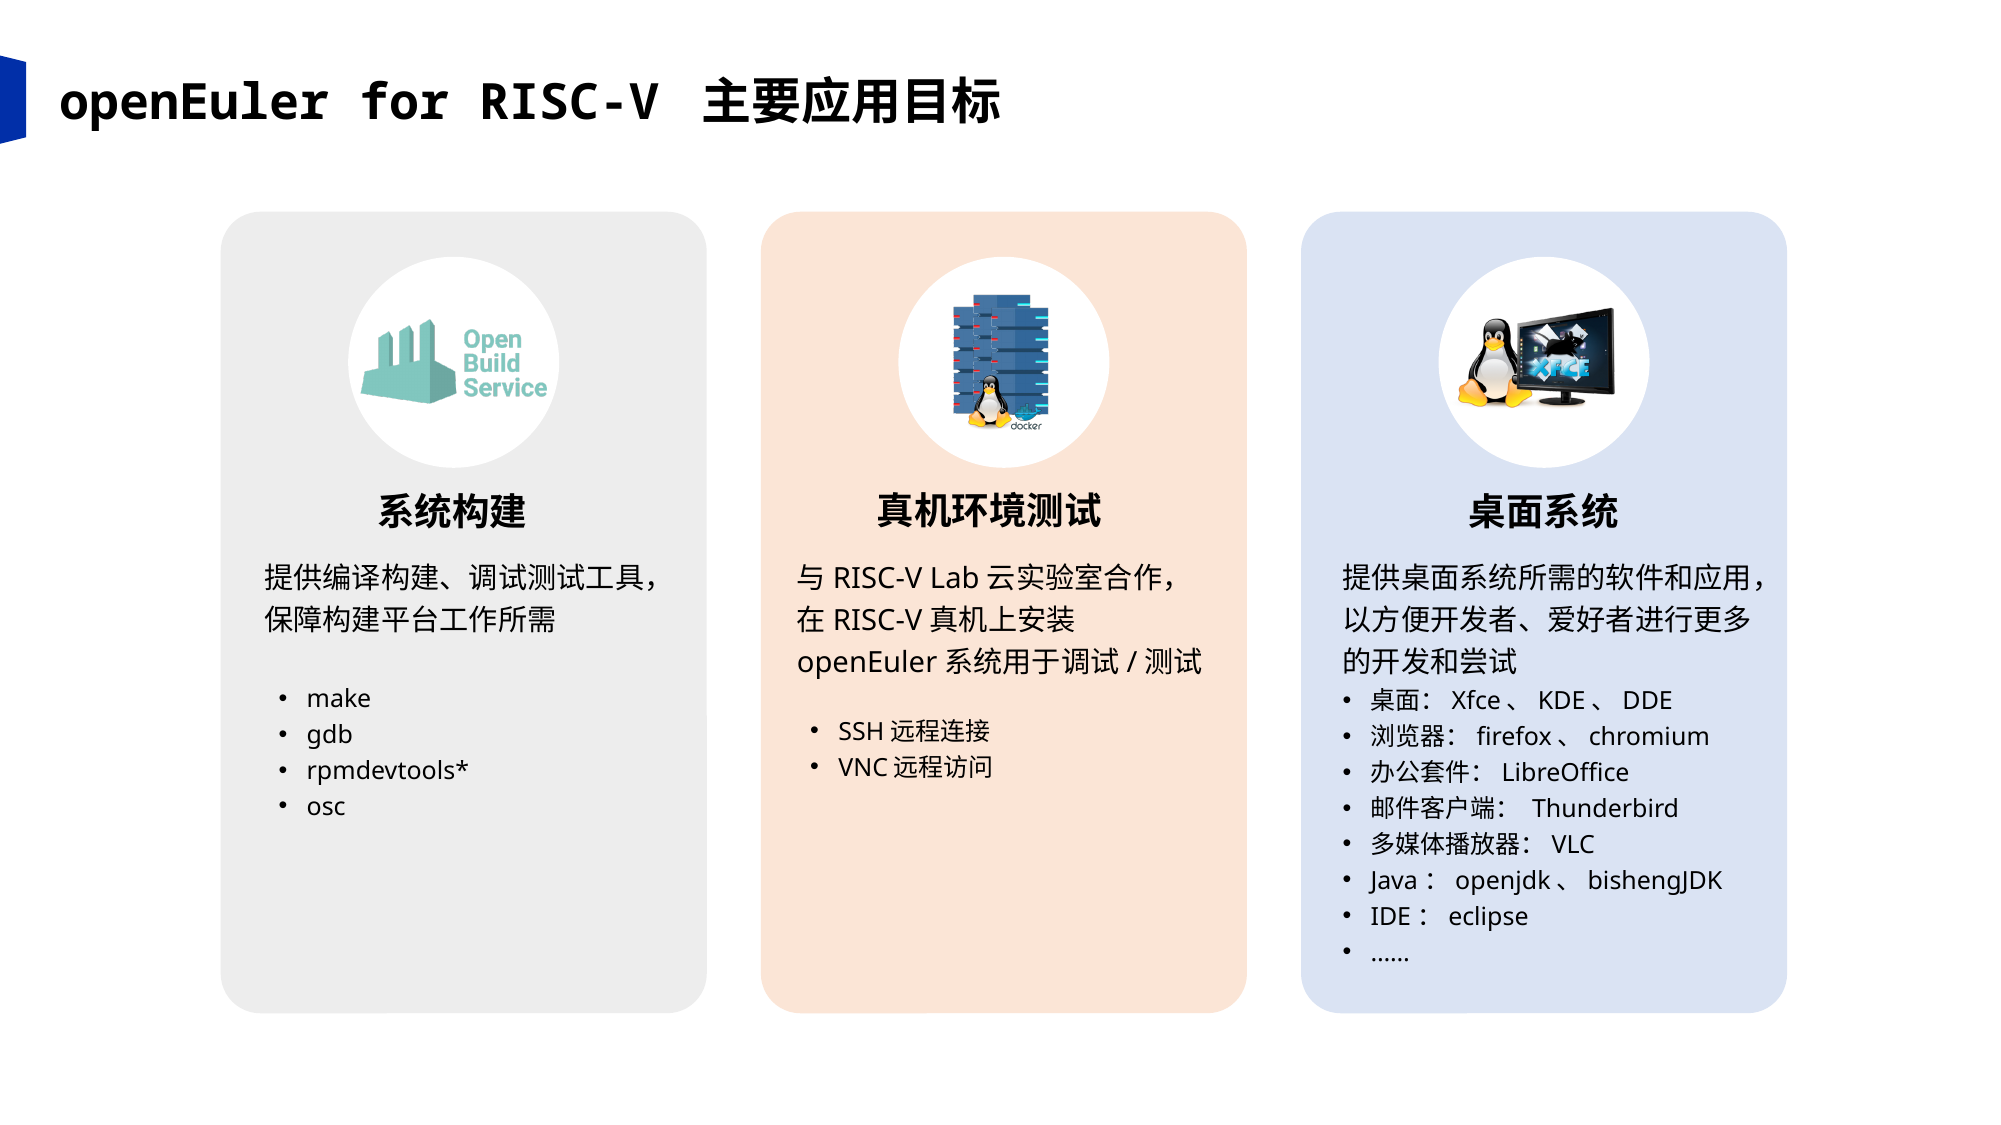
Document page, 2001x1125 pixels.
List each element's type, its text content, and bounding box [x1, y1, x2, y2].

text_box 提供编译构建、调试测试工具，保障构建平台工作所需 [249, 545, 699, 644]
text_box 提供桌面系统所需的软件和应用，以方便开发者、爱好者进行更多的开发和尝试 [1327, 545, 1777, 671]
text_box [347, 255, 551, 469]
text_box [219, 210, 708, 1015]
text_box openEuler for RISC-V 主要应用目标 [44, 62, 1558, 138]
text_box [0, 54, 28, 145]
text_box [897, 255, 1111, 469]
text_box [759, 210, 1248, 1015]
text_box make gdb rpmdevtools* osc [263, 669, 649, 828]
text_box [1300, 210, 1789, 1015]
text_box 与RISC-V Lab云实验室合作，在RISC-V真机上安装openEuler系统用于调试/测试 [782, 545, 1236, 686]
text_box 系统构建 [362, 480, 543, 540]
text_box 桌面：Xfce、KDE、DDE 浏览器：firefox、chromium 办公套件：LibreOffice 邮件客户端： Thunderbird 多媒体播放器：VLC Java：openjdk、bishengJDK IDE：eclipse …… [1327, 671, 1799, 974]
picture [358, 316, 554, 406]
text_box 真机环境测试 [862, 479, 1117, 540]
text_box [1445, 307, 1627, 410]
text_box [554, 326, 561, 399]
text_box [951, 292, 1050, 432]
text_box SSH远程连接 VNC远程访问 [795, 701, 1214, 789]
text_box [1437, 323, 1445, 402]
text_box 桌面系统 [1454, 480, 1634, 540]
text_box [1448, 255, 1651, 469]
